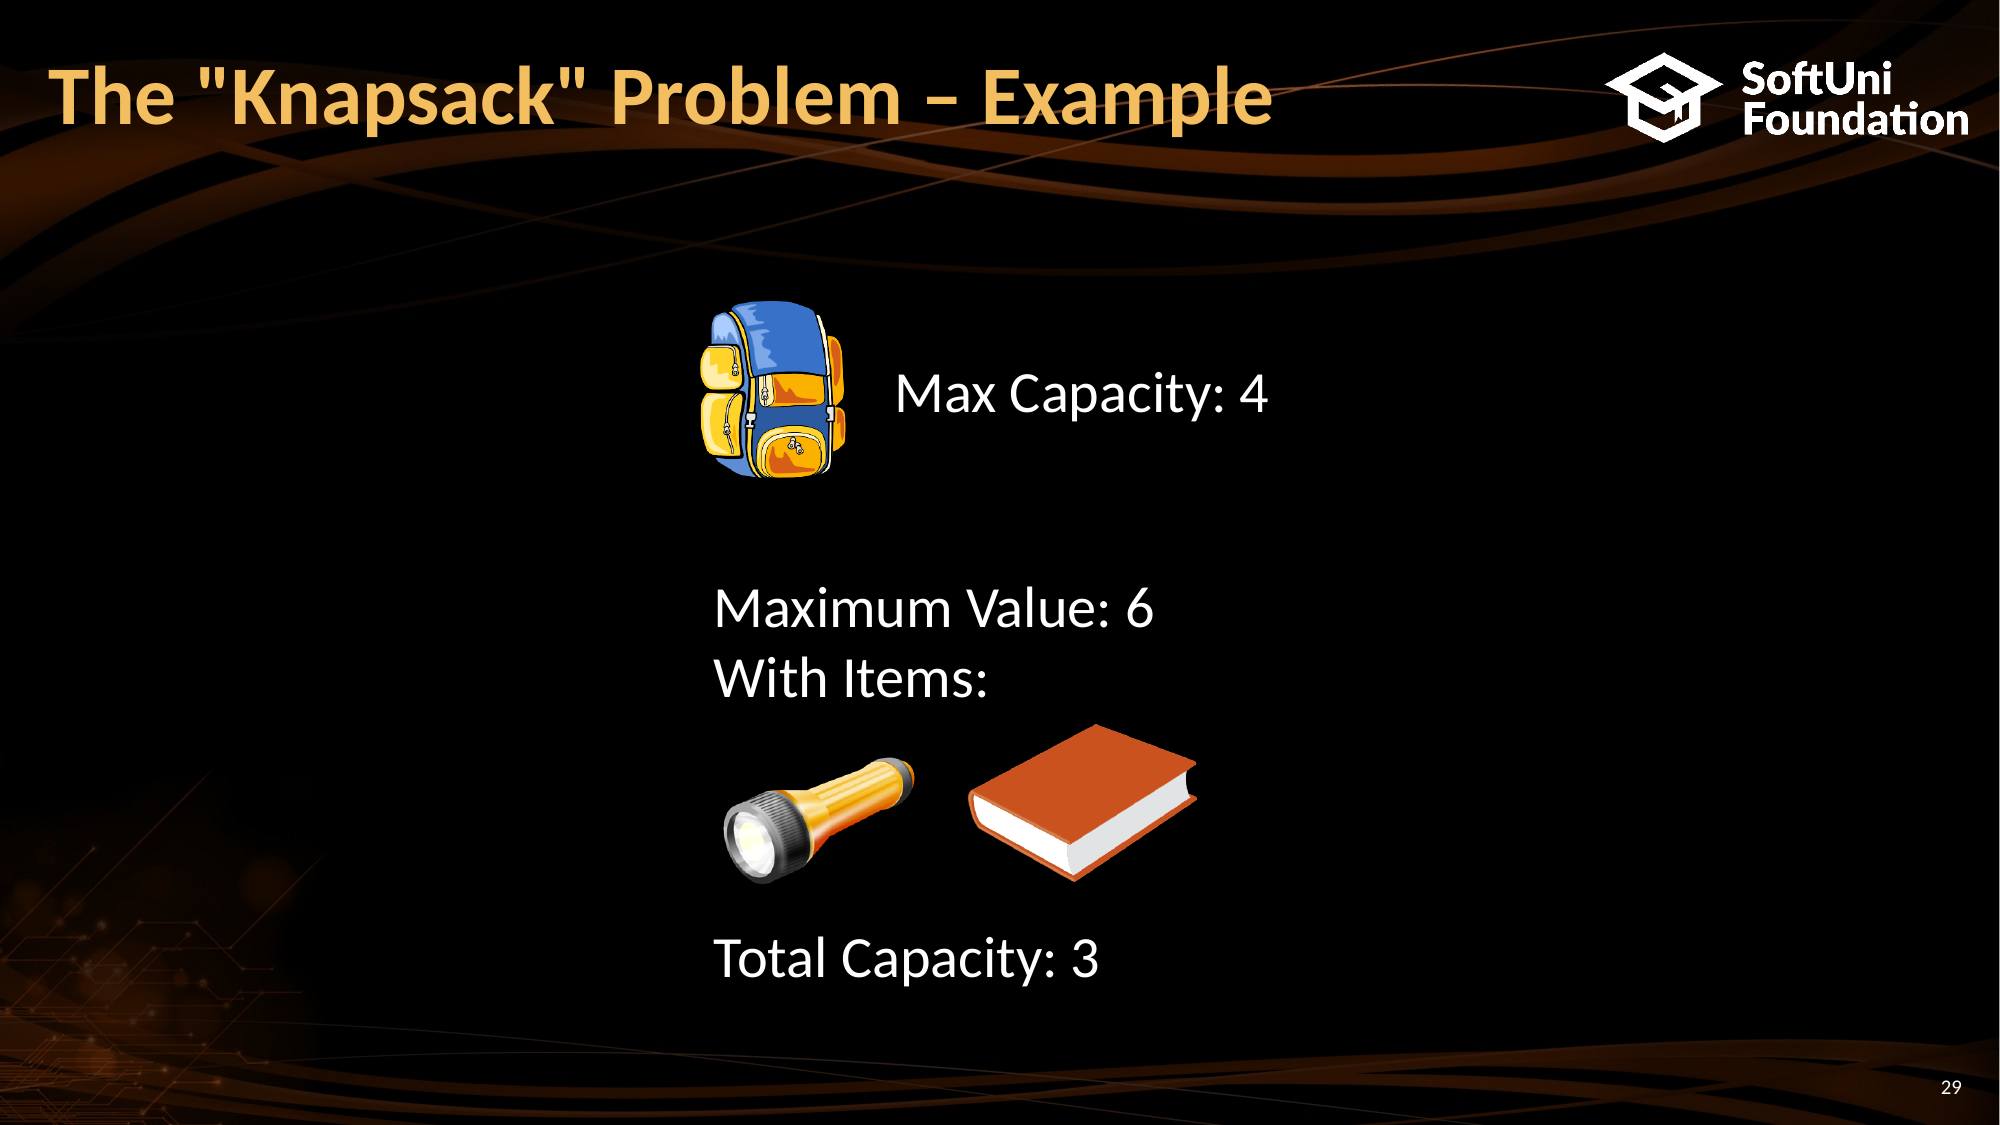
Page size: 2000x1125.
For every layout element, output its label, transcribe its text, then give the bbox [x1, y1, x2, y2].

text_box Maximum Value: 6 With Items: Total Capacity: 3 [699, 561, 1170, 997]
slide_number 29 [1897, 1070, 1968, 1103]
picture [0, 0, 2000, 1125]
title The "Knapsack" Problem – Example [30, 6, 1602, 189]
text_box Max Capacity: 4 [879, 346, 1285, 432]
